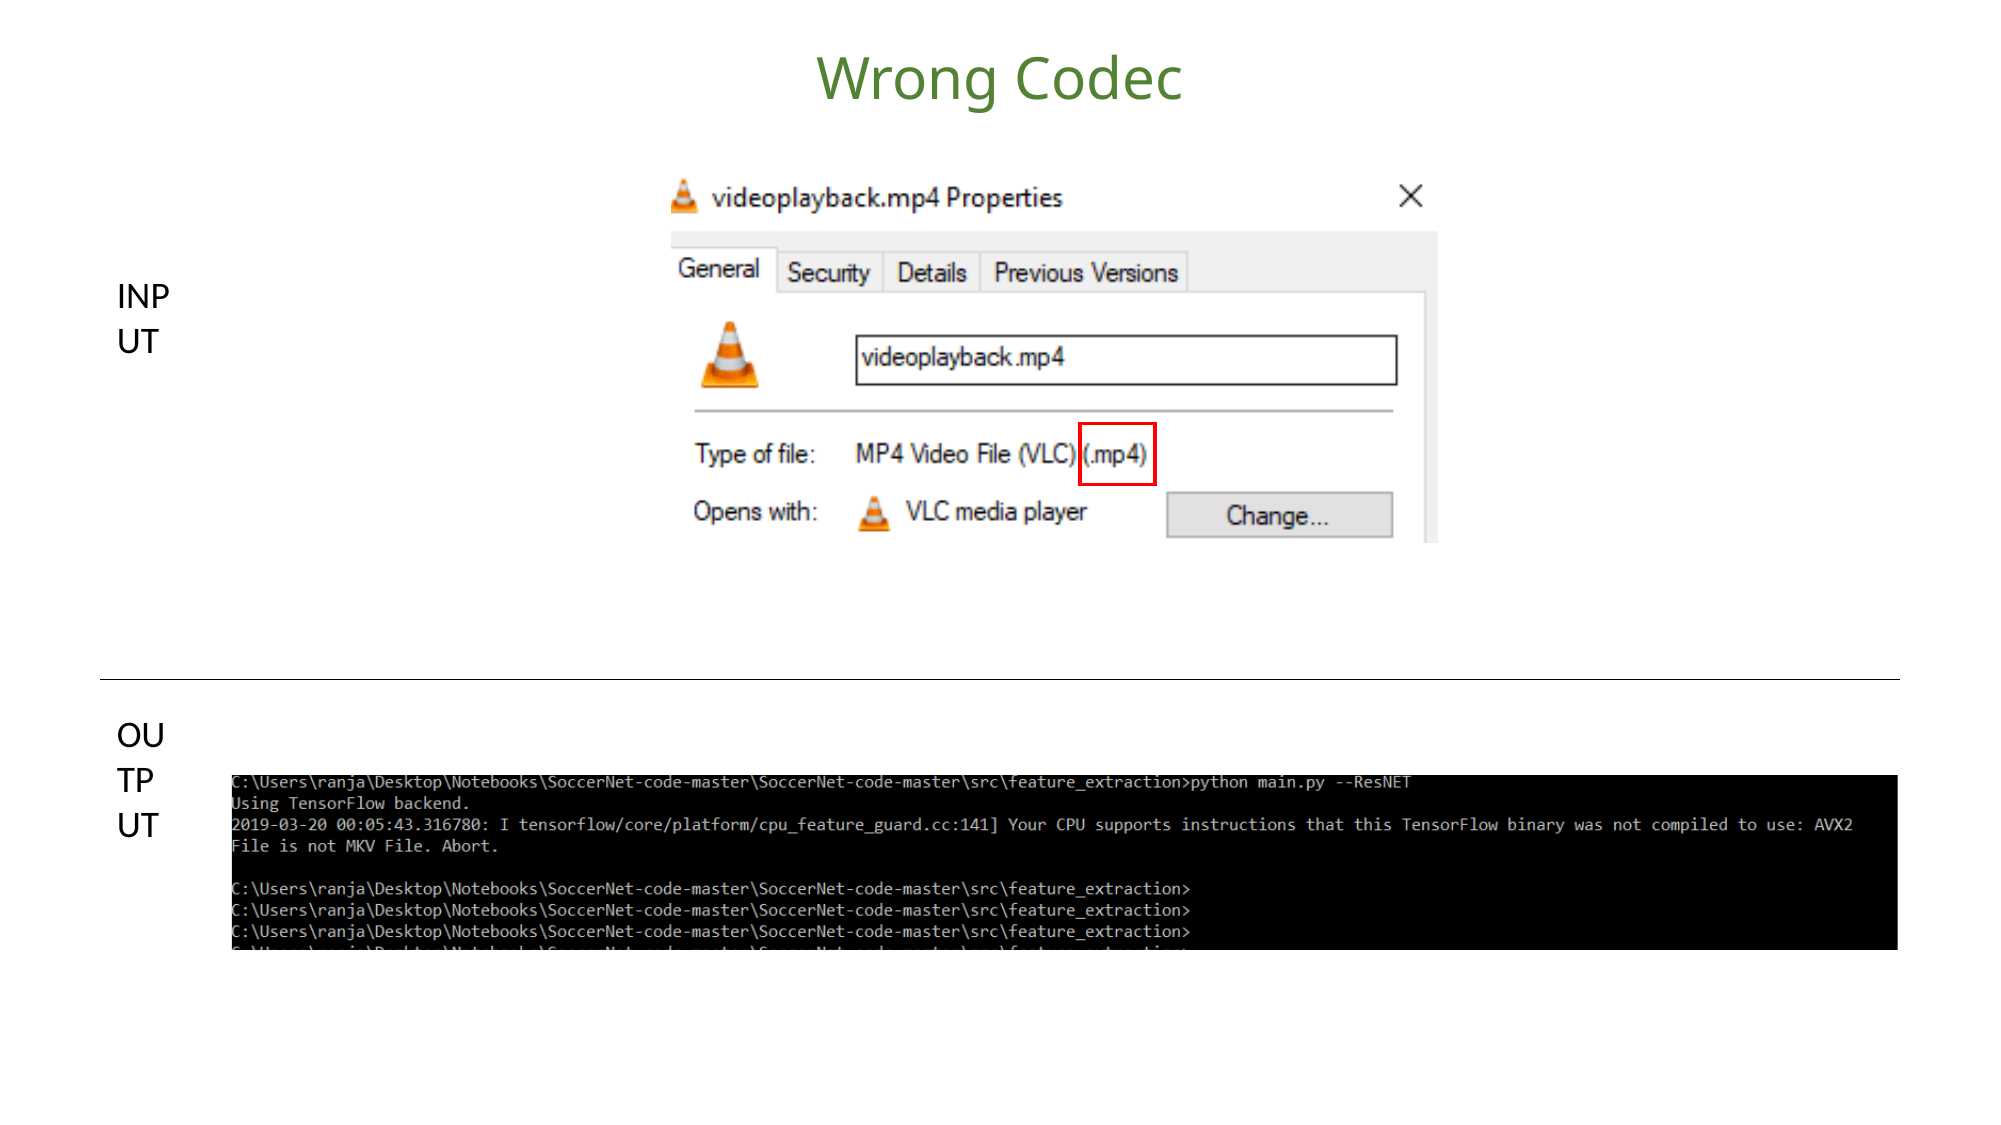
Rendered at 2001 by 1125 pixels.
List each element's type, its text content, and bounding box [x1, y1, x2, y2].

picture [231, 775, 1898, 950]
text_box OUTPUT [102, 702, 187, 853]
text_box Wrong Codec [1001, 32, 1863, 128]
picture [671, 172, 1438, 543]
text_box Wrong Codec [137, 32, 999, 128]
text_box INPUT [102, 263, 187, 369]
